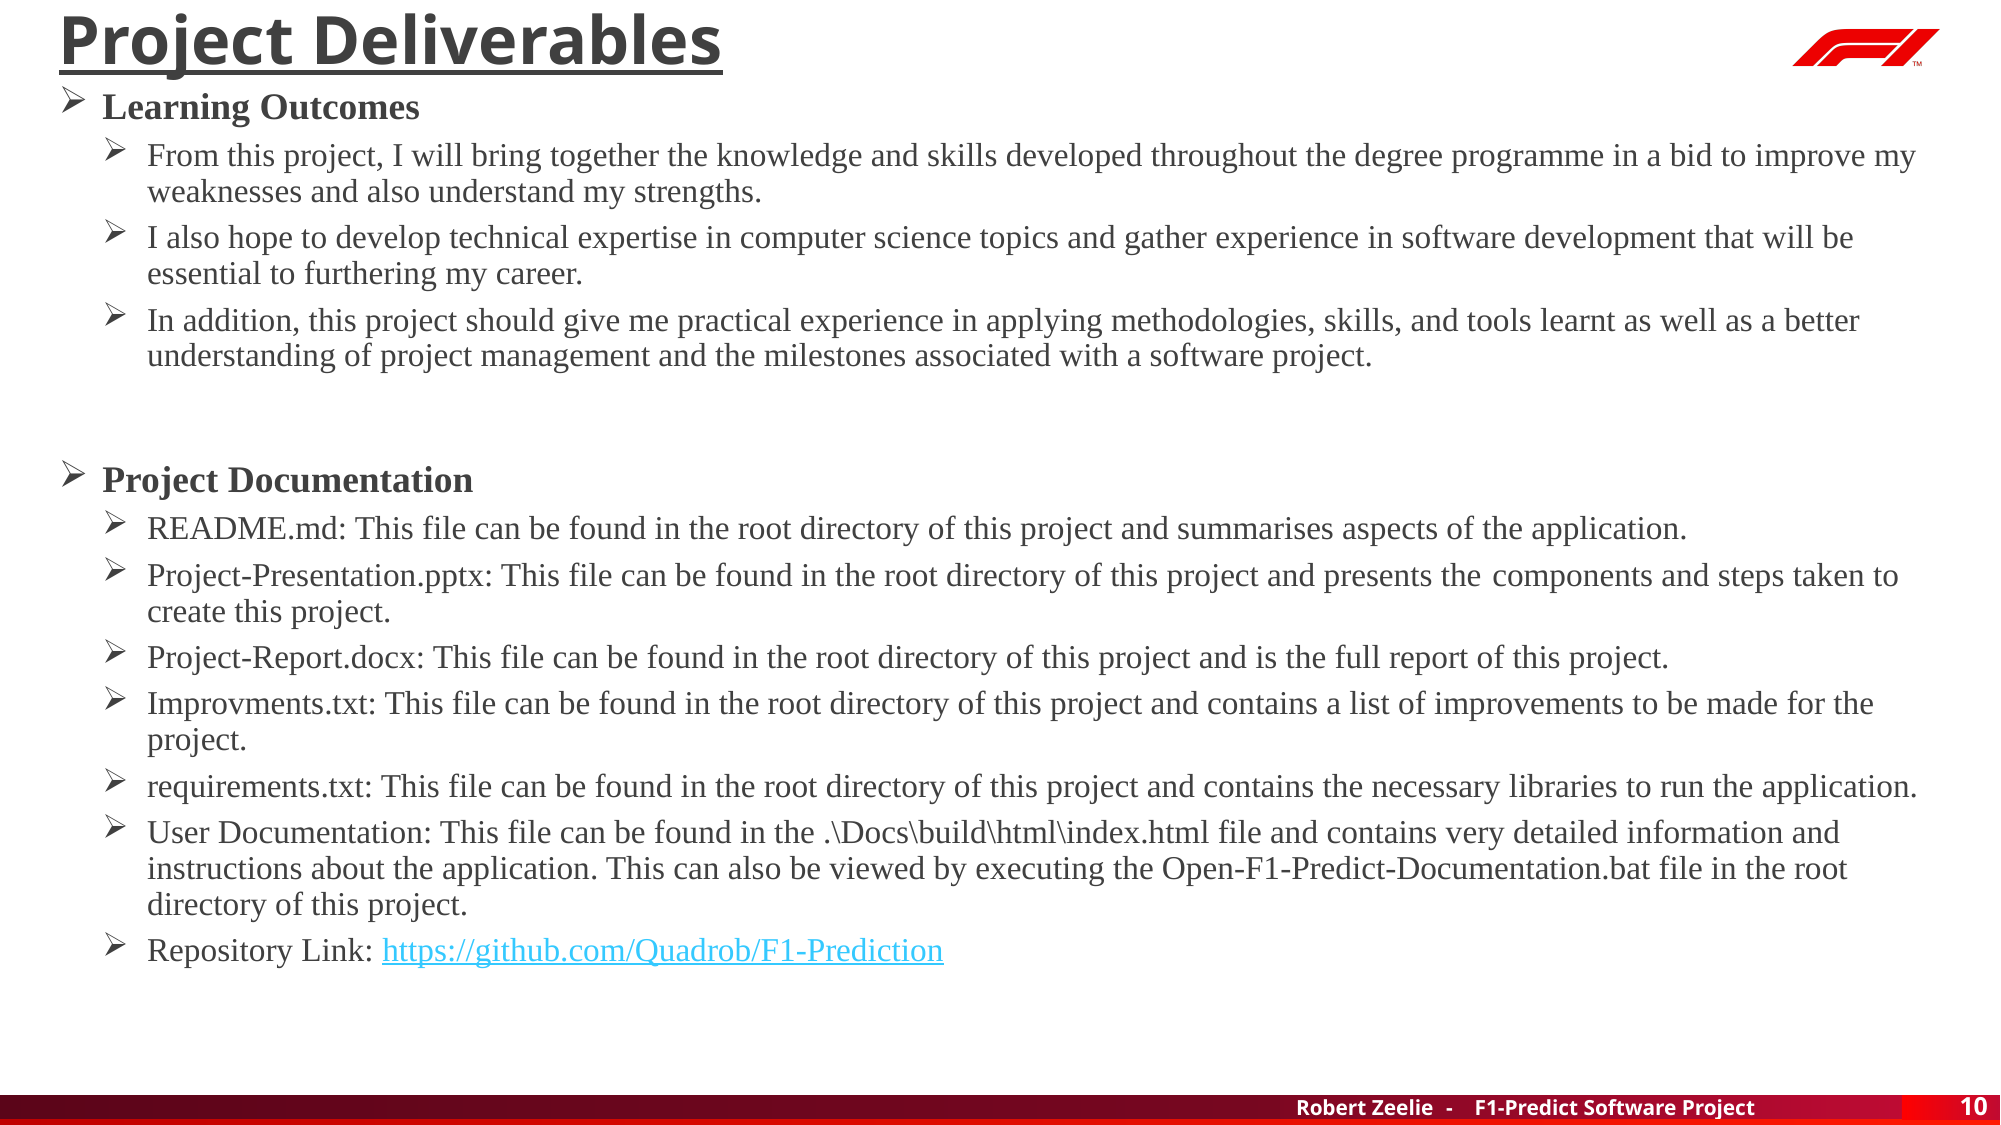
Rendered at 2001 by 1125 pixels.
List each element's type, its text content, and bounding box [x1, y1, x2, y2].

title Project Deliverables [59, 7, 1942, 87]
slide_number 10 [1901, 1095, 2000, 1120]
picture [1789, 4, 1943, 91]
list Learning Outcomes From this project, I will bring together the knowledge and skills developed throughout the degree programme in a bid to improve my weaknesses and also understand my strengths. I also hope to develop technical expertise in computer science topics and gather experience in software development that will be essential to furthering my career. In addition, this project should give me practical experience in applying methodologies, skills, and tools learnt as well as a better understanding of project management and the milestones associated with a software project. Project Documentation README.md: This file can be found in the root directory of this project and summarises aspects of the application. Project-Presentation.pptx: This file can be found in the root directory of this project and presents the components and steps taken to create this project. Project-Report.docx: This file can be found in the root directory of this project and is the full report of this project. Improvments.txt: This file can be found in the root directory of this project and contains a list of improvements to be made for the project. requirements.txt: This file can be found in the root directory of this project and contains the necessary libraries to run the application. User Documentation: This file can be found in the .\Docs\build\html\index.html file and contains very detailed information and instructions about the application. This can also be viewed by executing the Open-F1-Predict-Documentation.bat file in the root directory of this project. Repository Link: https://github.com/Quadrob/F1-Prediction [59, 87, 1942, 1078]
